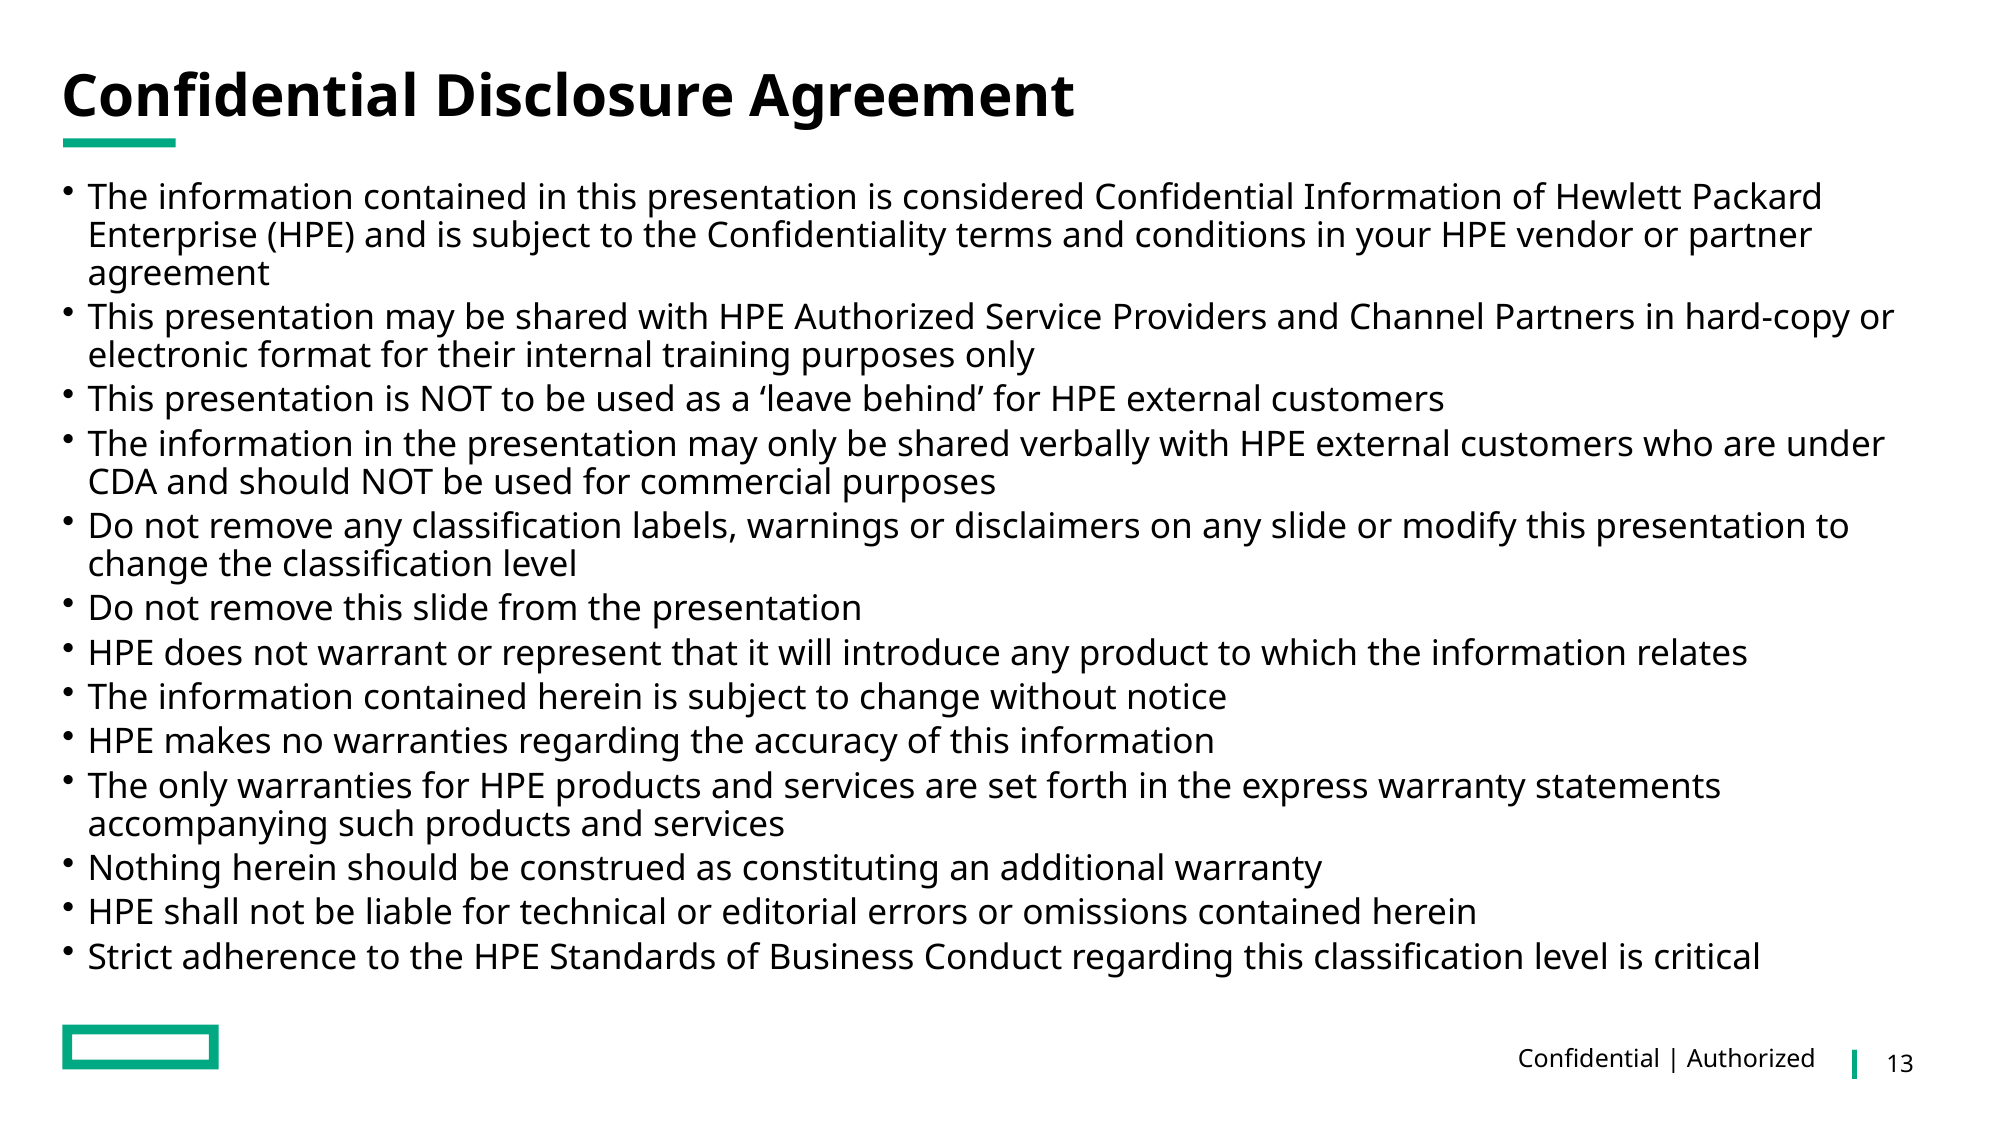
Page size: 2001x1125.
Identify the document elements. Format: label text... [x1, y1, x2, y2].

list The information contained in this presentation is considered Confidential Information of Hewlett Packard Enterprise (HPE) and is subject to the Confidentiality terms and conditions in your HPE vendor or partner agreement This presentation may be shared with HPE Authorized Service Providers and Channel Partners in hard-copy or electronic format for their internal training purposes only This presentation is NOT to be used as a ‘leave behind’ for HPE external customers The information in the presentation may only be shared verbally with HPE external customers who are under CDA and should NOT be used for commercial purposes Do not remove any classification labels, warnings or disclaimers on any slide or modify this presentation to change the classification level Do not remove this slide from the presentation HPE does not warrant or represent that it will introduce any product to which the information relates The information contained herein is subject to change without notice HPE makes no warranties regarding the accuracy of this information The only warranties for HPE products and services are set forth in the express warranty statements accompanying such products and services Nothing herein should be construed as constituting an additional warranty HPE shall not be liable for technical or editorial errors or omissions contained herein Strict adherence to the HPE Standards of Business Conduct regarding this classification level is critical [58, 159, 1938, 1005]
slide_number 13 [1837, 1033, 1950, 1094]
footer Confidential | Authorized [610, 1005, 1838, 1073]
title Confidential Disclosure Agreement [42, 60, 1938, 135]
picture [1852, 1043, 1857, 1079]
